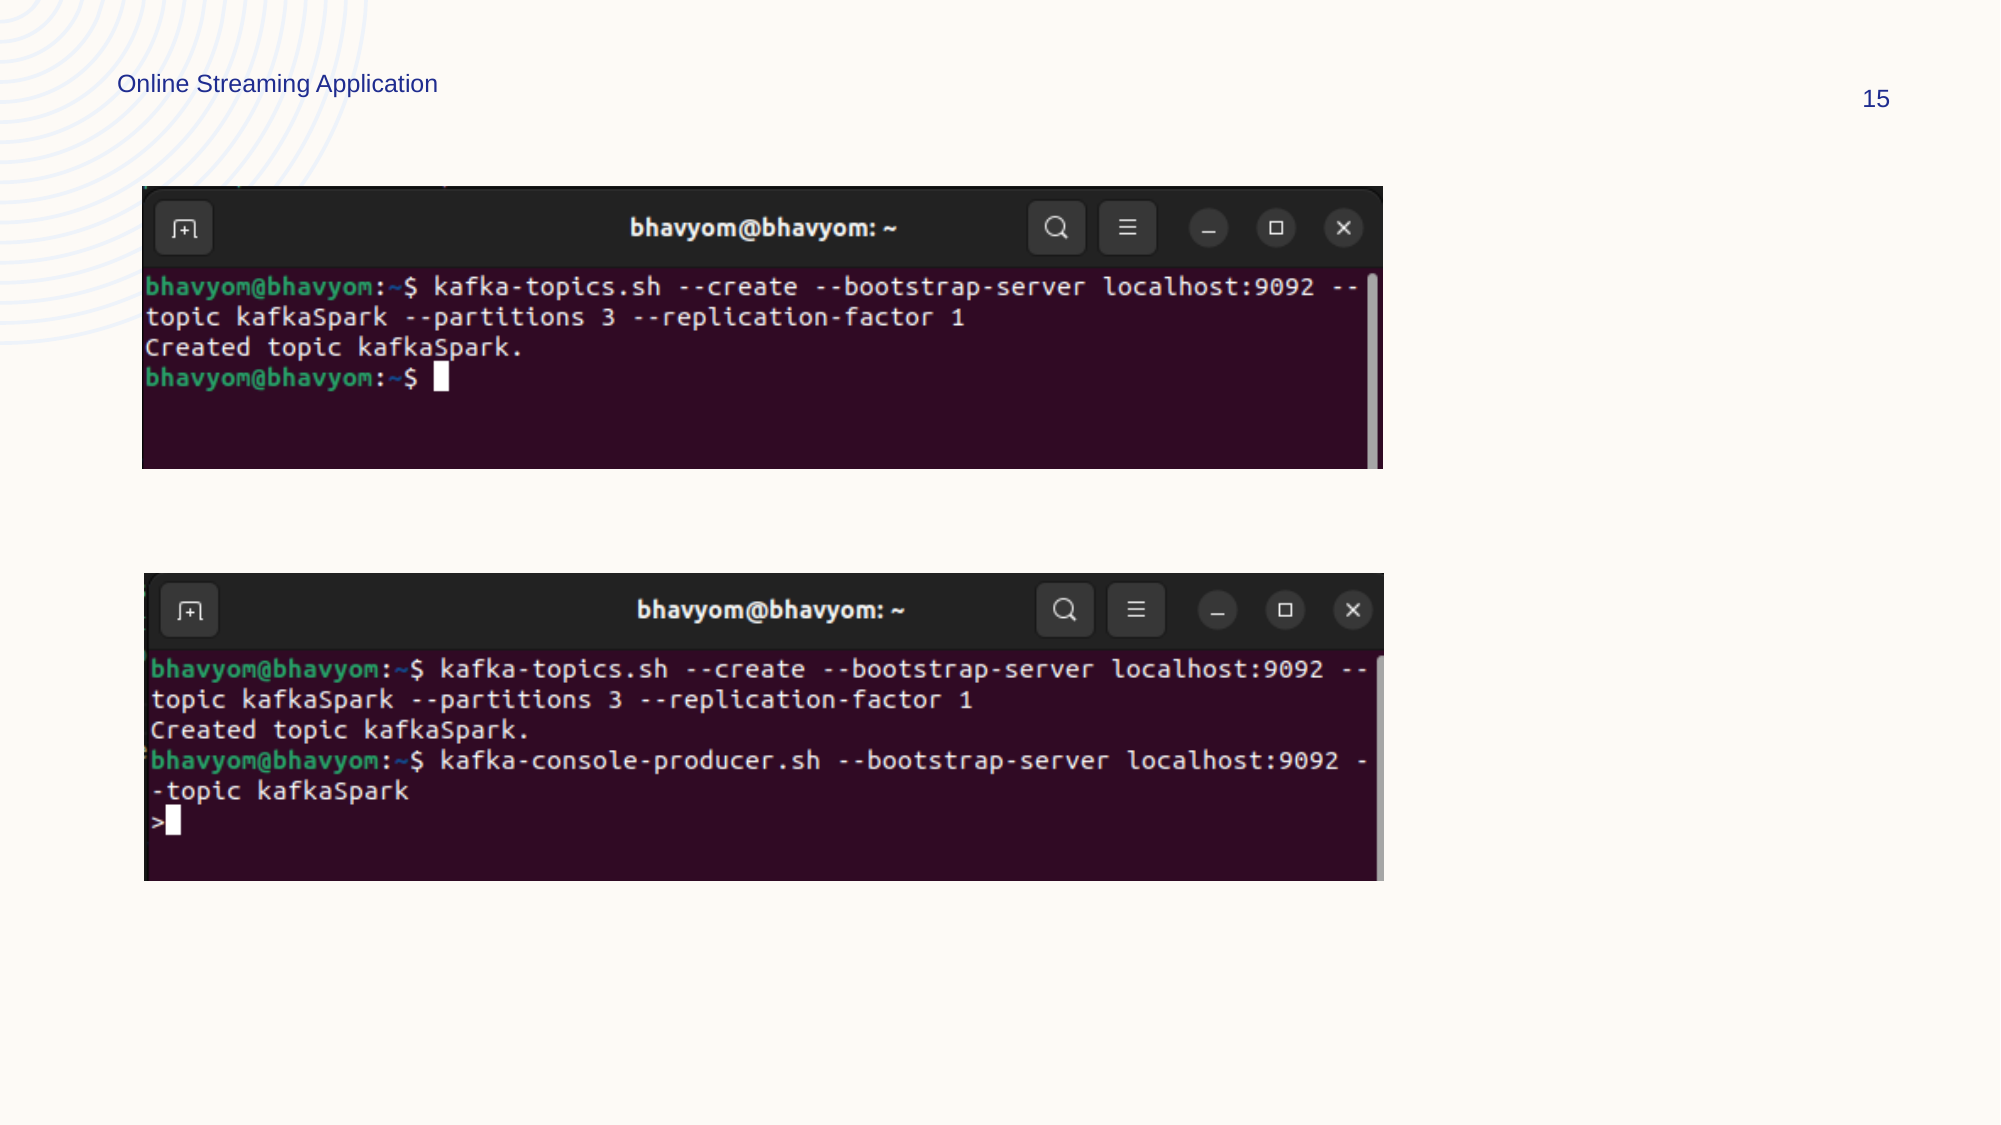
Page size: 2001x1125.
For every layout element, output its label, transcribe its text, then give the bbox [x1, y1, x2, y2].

slide_number 15 [1795, 75, 1958, 120]
footer Online Streaming Application [101, 75, 627, 120]
picture [143, 573, 1384, 881]
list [142, 186, 1383, 469]
